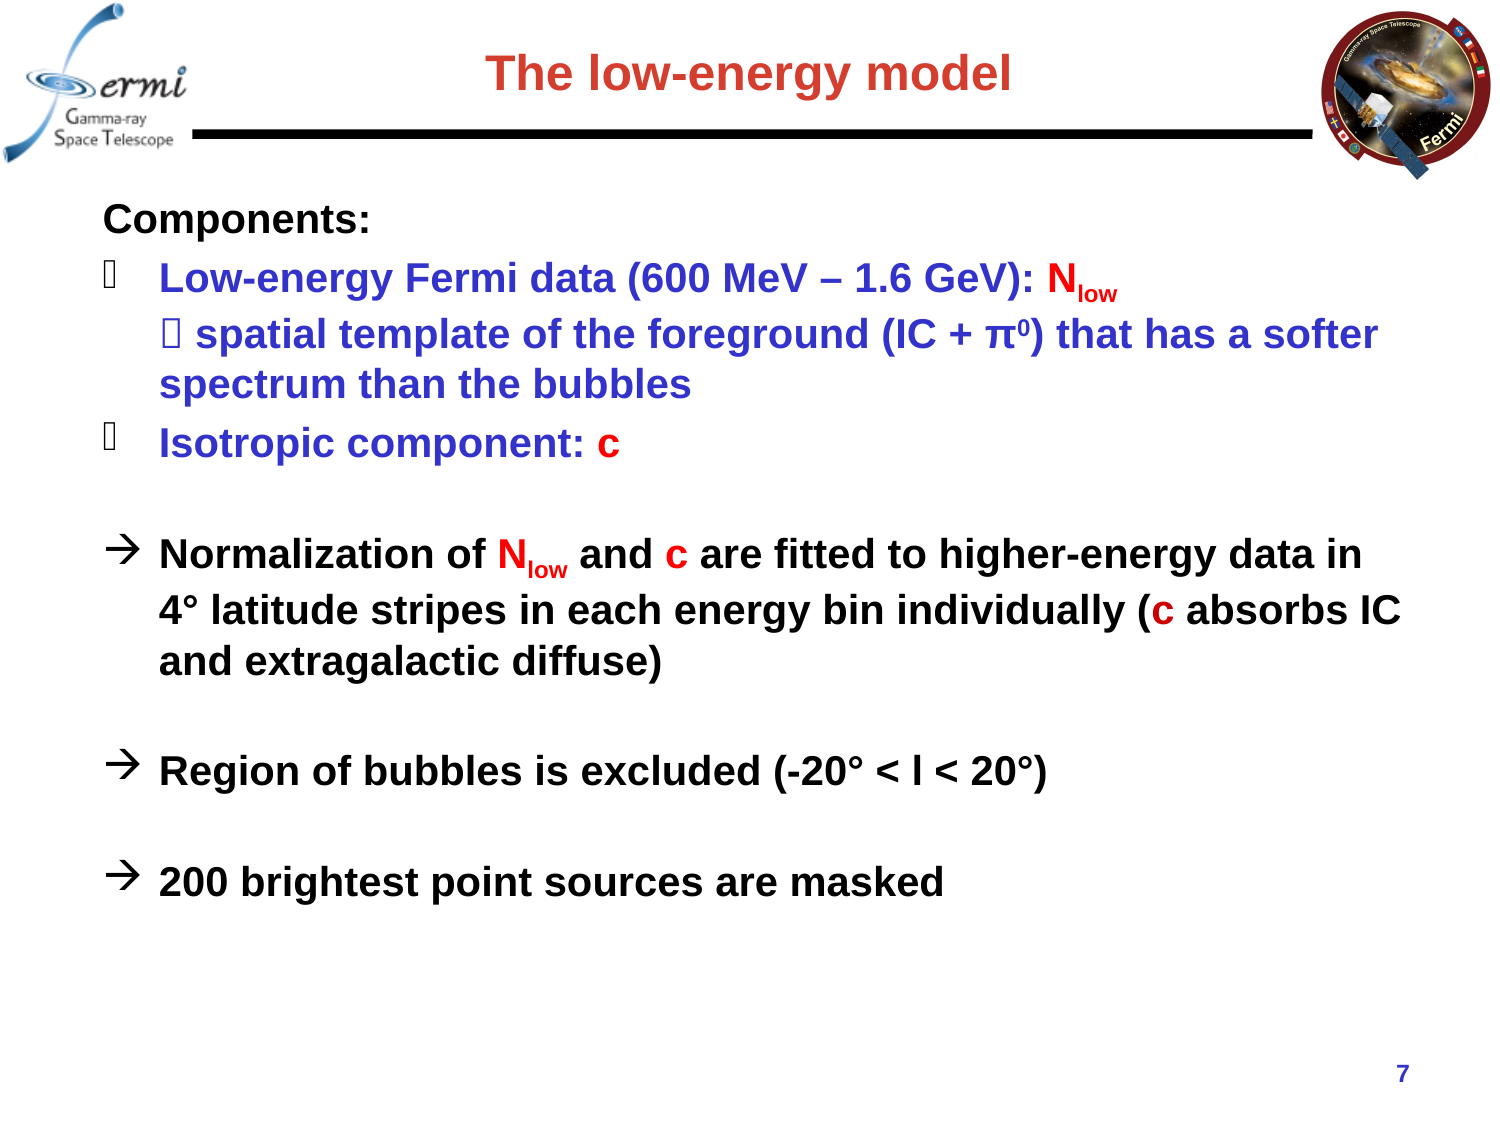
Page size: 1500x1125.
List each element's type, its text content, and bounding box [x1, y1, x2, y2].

title The low-energy model [185, 16, 1313, 125]
list Components: Low-energy Fermi data (600 MeV – 1.6 GeV): Nlow  spatial template of the foreground (IC + π0) that has a softer spectrum than the bubbles Isotropic component: c Normalization of Nlow and c are fitted to higher-energy data in 4° latitude stripes in each energy bin individually (c absorbs IC and extragalactic diffuse) Region of bubbles is excluded (-20° < l < 20°) 200 brightest point sources are masked [102, 184, 1414, 1010]
picture [1312, 0, 1500, 186]
slide_number 6 [1074, 1042, 1425, 1103]
picture [0, 0, 189, 167]
